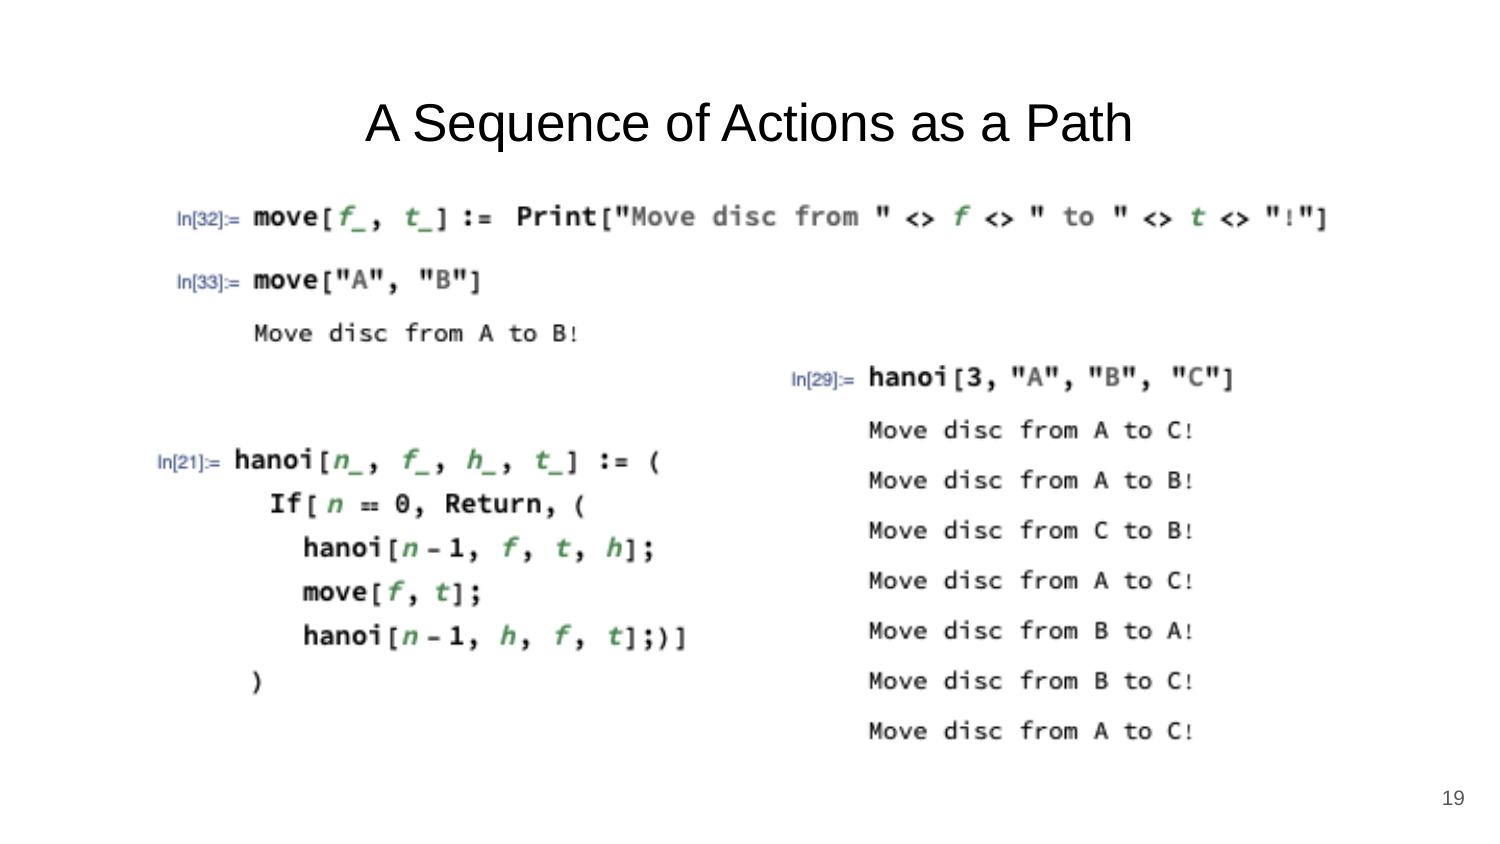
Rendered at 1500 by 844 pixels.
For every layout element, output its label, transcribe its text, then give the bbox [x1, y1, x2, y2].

picture [144, 421, 721, 706]
title A Sequence of Actions as a Path [51, 72, 1449, 167]
slide_number 19 [1389, 764, 1480, 830]
picture [151, 184, 1361, 750]
